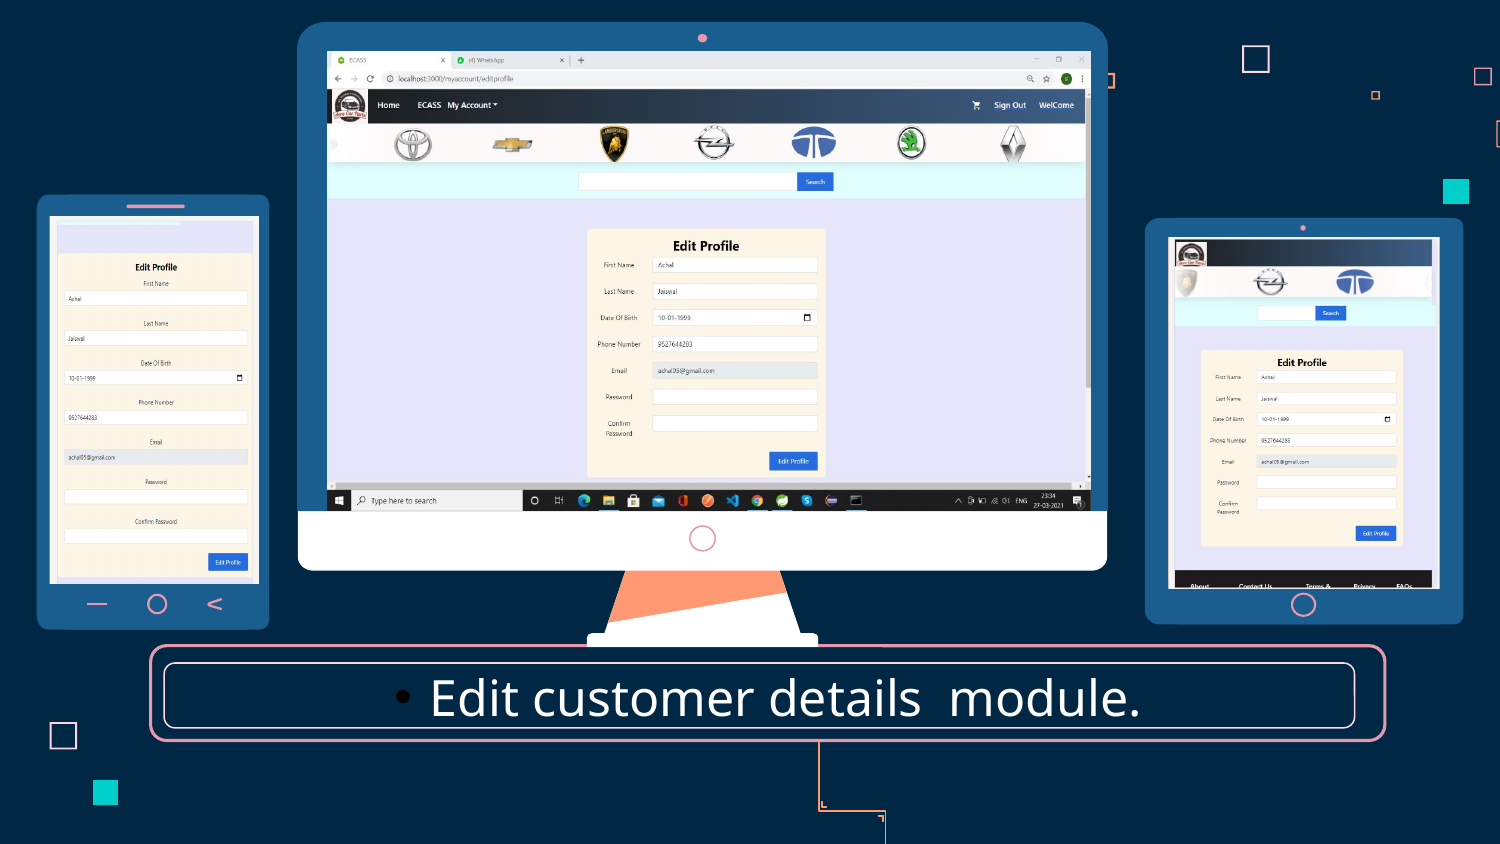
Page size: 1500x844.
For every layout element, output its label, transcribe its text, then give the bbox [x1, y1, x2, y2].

picture [326, 50, 1091, 511]
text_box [297, 22, 1108, 647]
picture [49, 216, 260, 584]
text_box [164, 663, 363, 728]
text_box [1174, 663, 1355, 728]
picture [1168, 237, 1440, 589]
text_box Edit customer details module. [363, 659, 1174, 734]
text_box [812, 742, 967, 844]
text_box [150, 645, 1385, 741]
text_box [36, 194, 270, 630]
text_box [1144, 217, 1464, 625]
